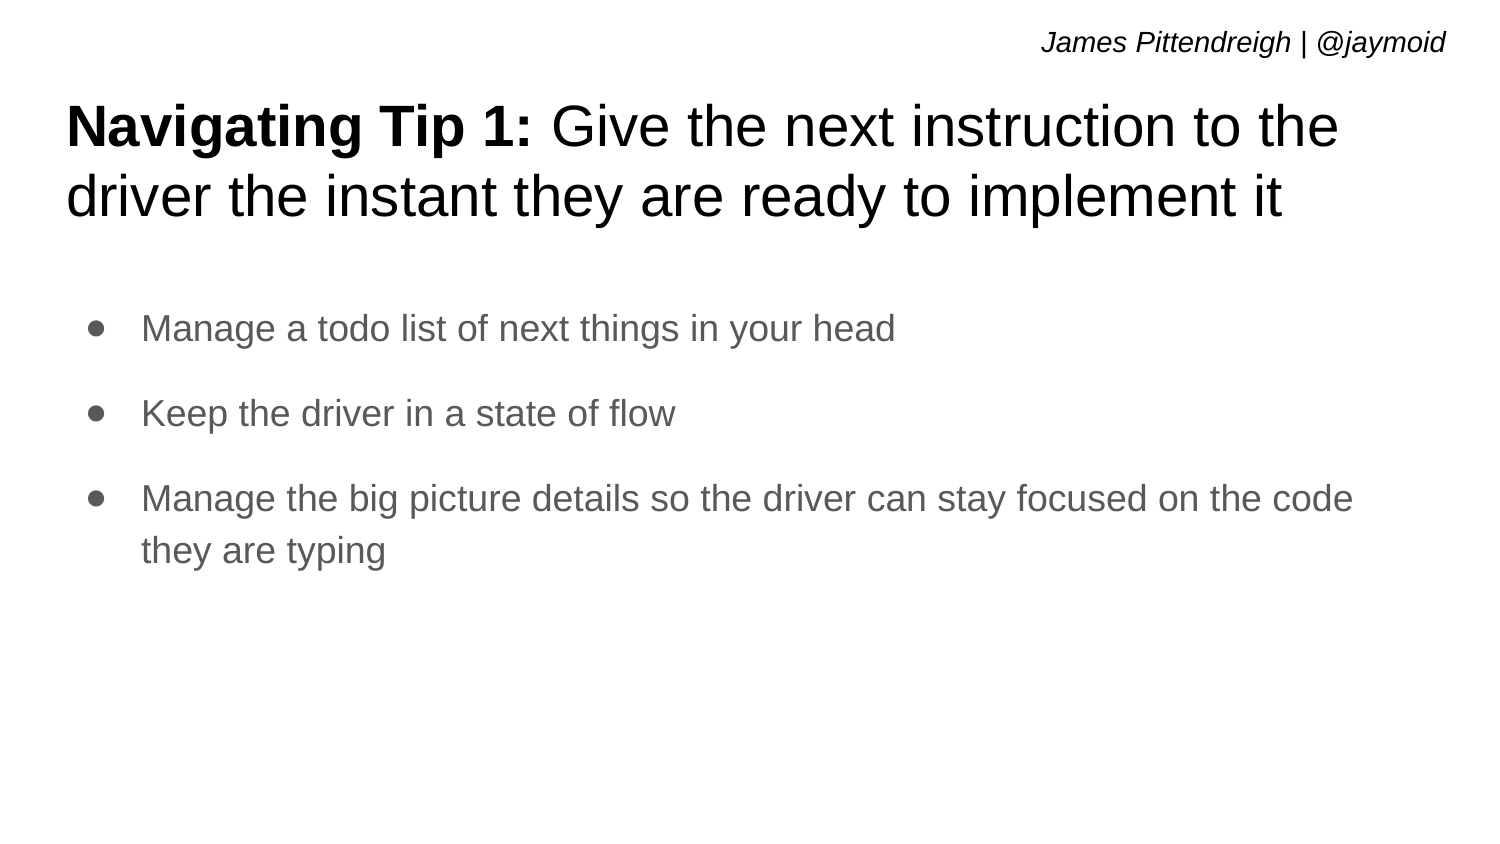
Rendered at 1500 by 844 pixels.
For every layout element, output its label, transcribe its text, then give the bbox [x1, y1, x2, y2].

title Navigating Tip 1: Give the next instruction to the driver the instant they are ready to implement it [51, 72, 1449, 167]
list Manage a todo list of next things in your head Keep the driver in a state of flow Manage the big picture details so the driver can stay focused on the code they are typing [51, 189, 1449, 750]
